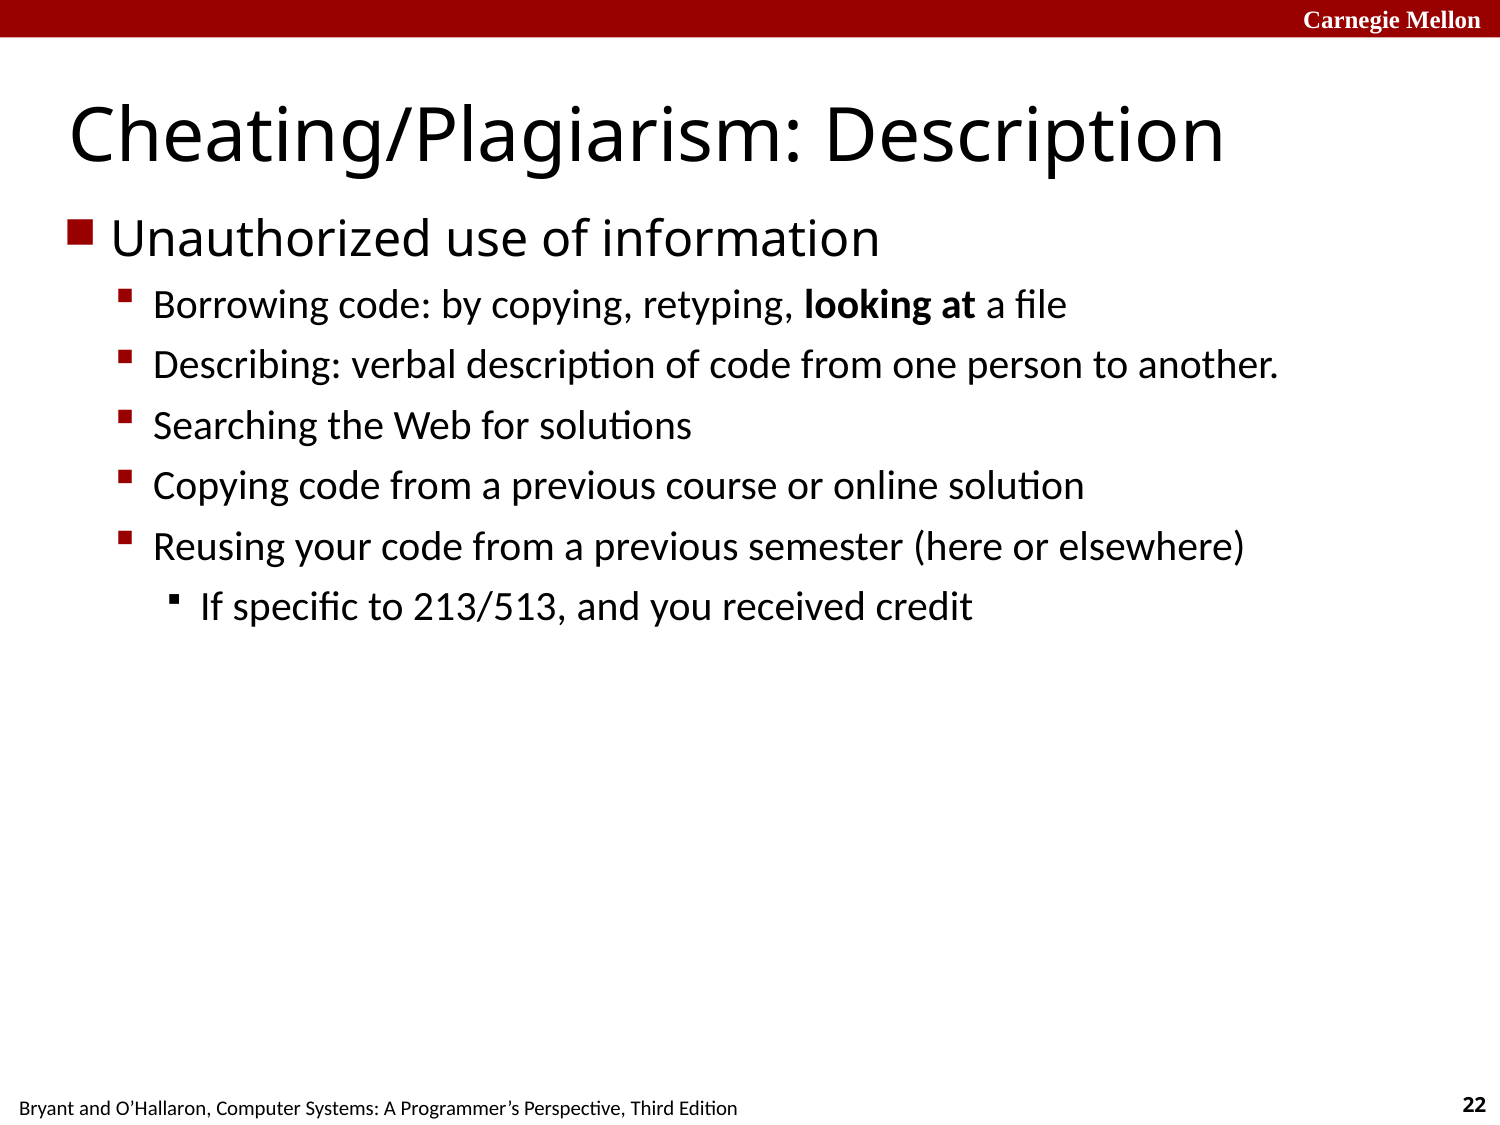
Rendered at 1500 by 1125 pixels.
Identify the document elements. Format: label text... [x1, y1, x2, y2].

list Unauthorized use of information Borrowing code: by copying, retyping, looking at a file Describing: verbal description of code from one person to another. Searching the Web for solutions Copying code from a previous course or online solution Reusing your code from a previous semester (here or elsewhere) If specific to 213/513, and you received credit [62, 199, 1438, 1088]
title Cheating/Plagiarism: Description [62, 41, 1438, 199]
